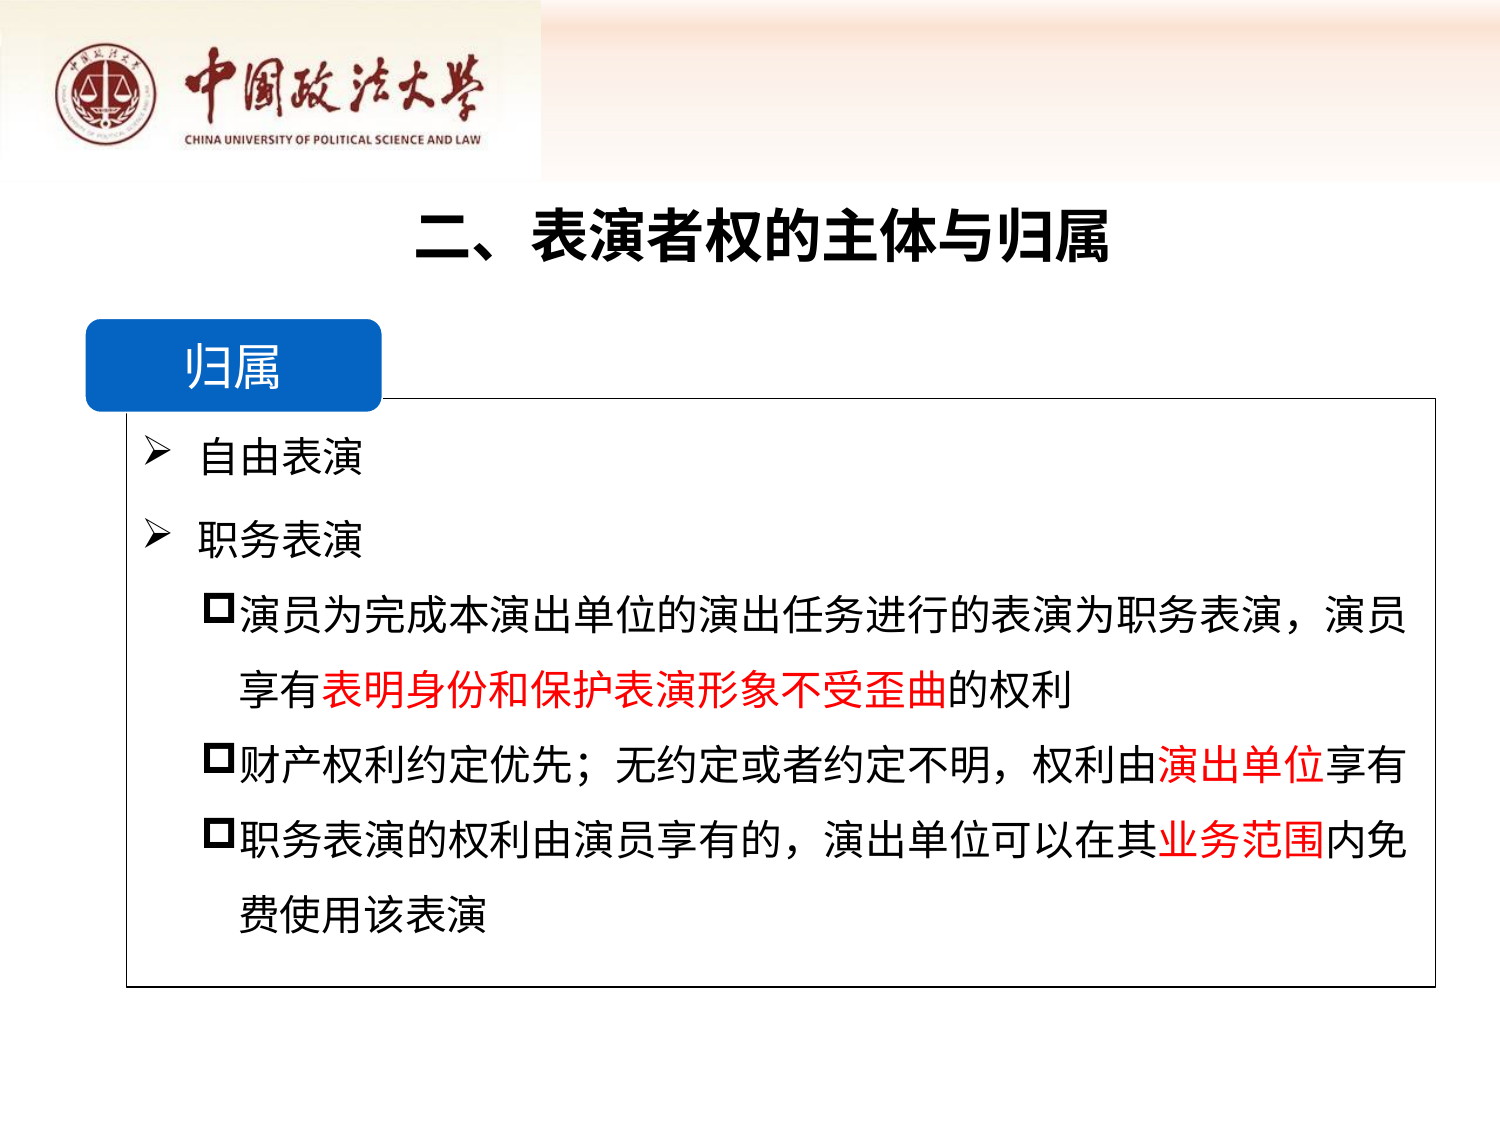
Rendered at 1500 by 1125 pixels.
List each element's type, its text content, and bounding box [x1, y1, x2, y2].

text_box 自由表演 职务表演 演员为完成本演出单位的演出任务进行的表演为职务表演，演员享有表明身份和保护表演形象不受歪曲的权利 财产权利约定优先；无约定或者约定不明，权利由演出单位享有 职务表演的权利由演员享有的，演出单位可以在其业务范围内免费使用该表演 [126, 398, 1436, 987]
text_box 二、表演者权的主体与归属 [242, 192, 1285, 277]
picture [0, 0, 1500, 182]
text_box 归属 [84, 318, 383, 413]
